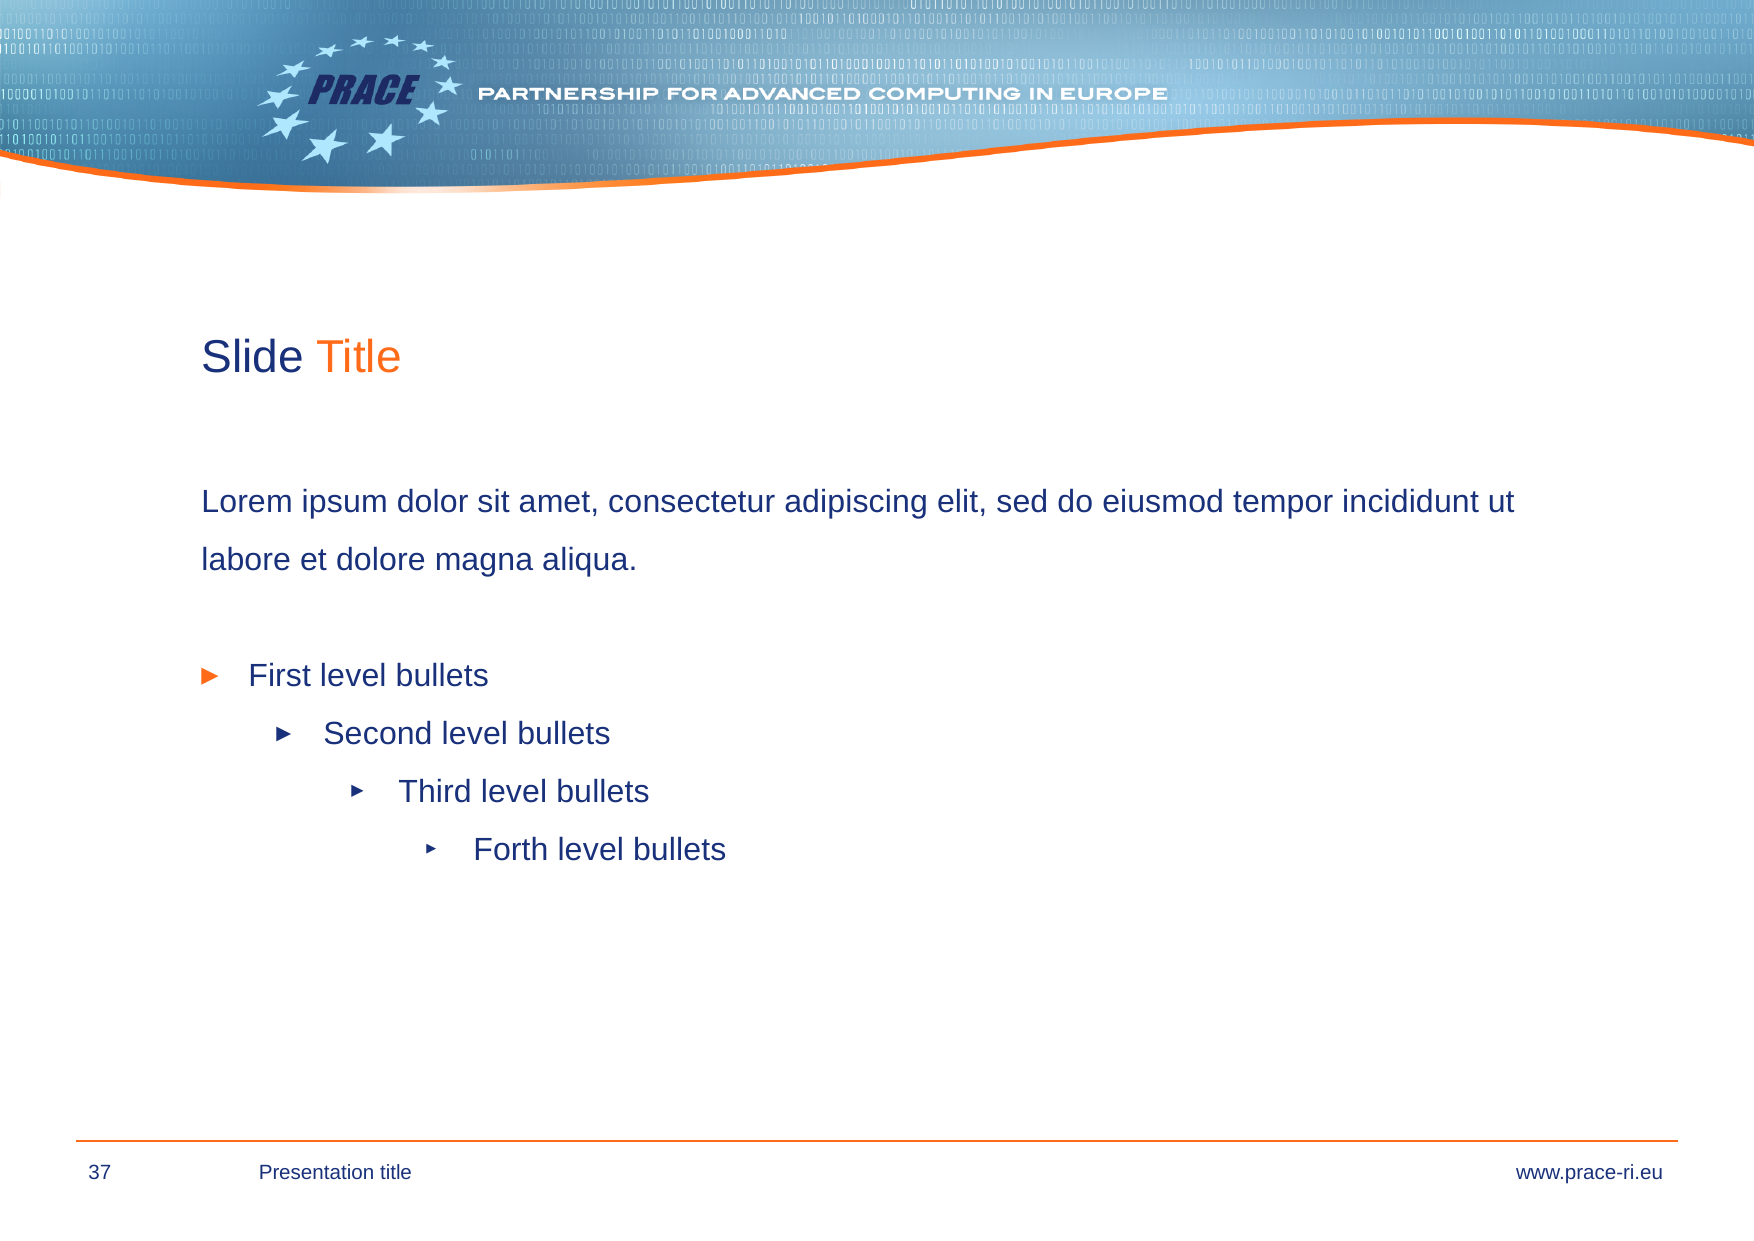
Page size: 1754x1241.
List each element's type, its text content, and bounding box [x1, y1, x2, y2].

picture [0, 0, 1754, 198]
title Slide Title [186, 250, 1582, 398]
list Lorem ipsum dolor sit amet, consectetur adipiscing elit, sed do eiusmod tempor incididunt ut labore et dolore magna aliqua. First level bullets Second level bullets Third level bullets Forth level bullets [186, 446, 1582, 1089]
